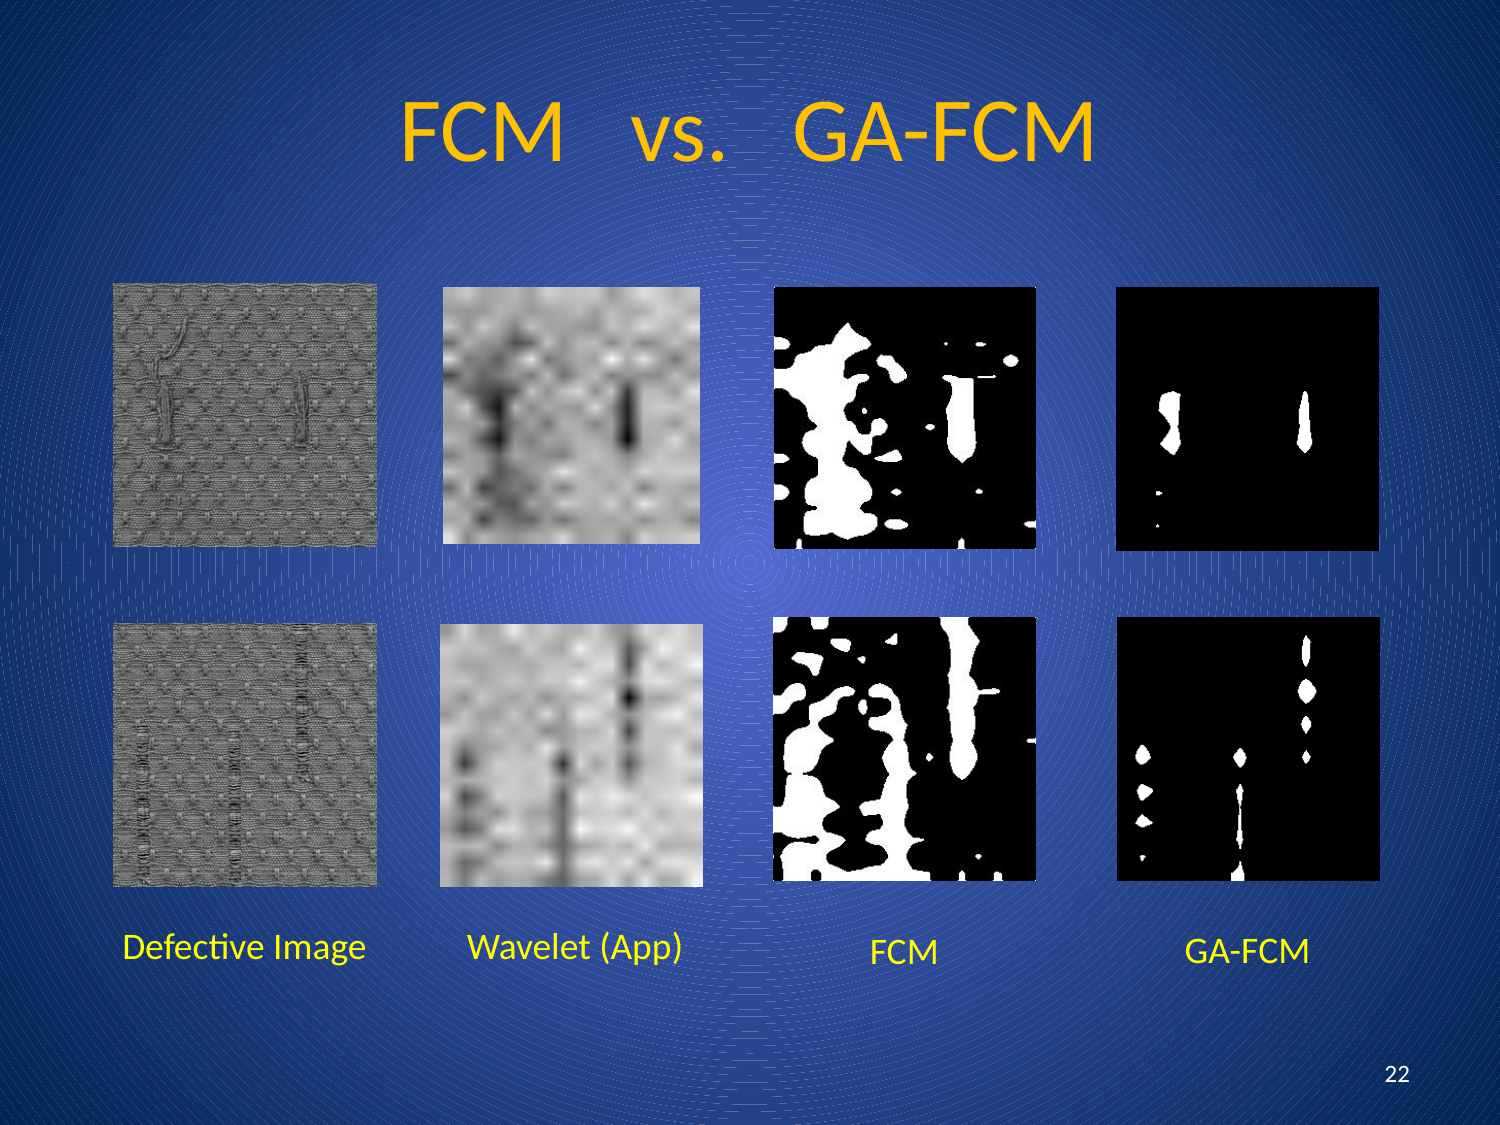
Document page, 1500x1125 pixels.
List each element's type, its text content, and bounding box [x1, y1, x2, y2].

slide_number 22 [1074, 1042, 1425, 1103]
picture [774, 287, 1036, 549]
picture [1117, 617, 1381, 881]
text_box FCM [854, 919, 954, 980]
text_box GA-FCM [1169, 918, 1326, 978]
picture [112, 283, 377, 547]
picture [1116, 287, 1380, 551]
text_box FCM vs. GA-FCM [74, 62, 1425, 250]
picture [442, 287, 700, 545]
picture [772, 617, 1036, 881]
text_box Defective Image [107, 914, 382, 975]
picture [112, 623, 377, 888]
picture [439, 624, 703, 888]
text_box Wavelet (App) [452, 914, 699, 975]
